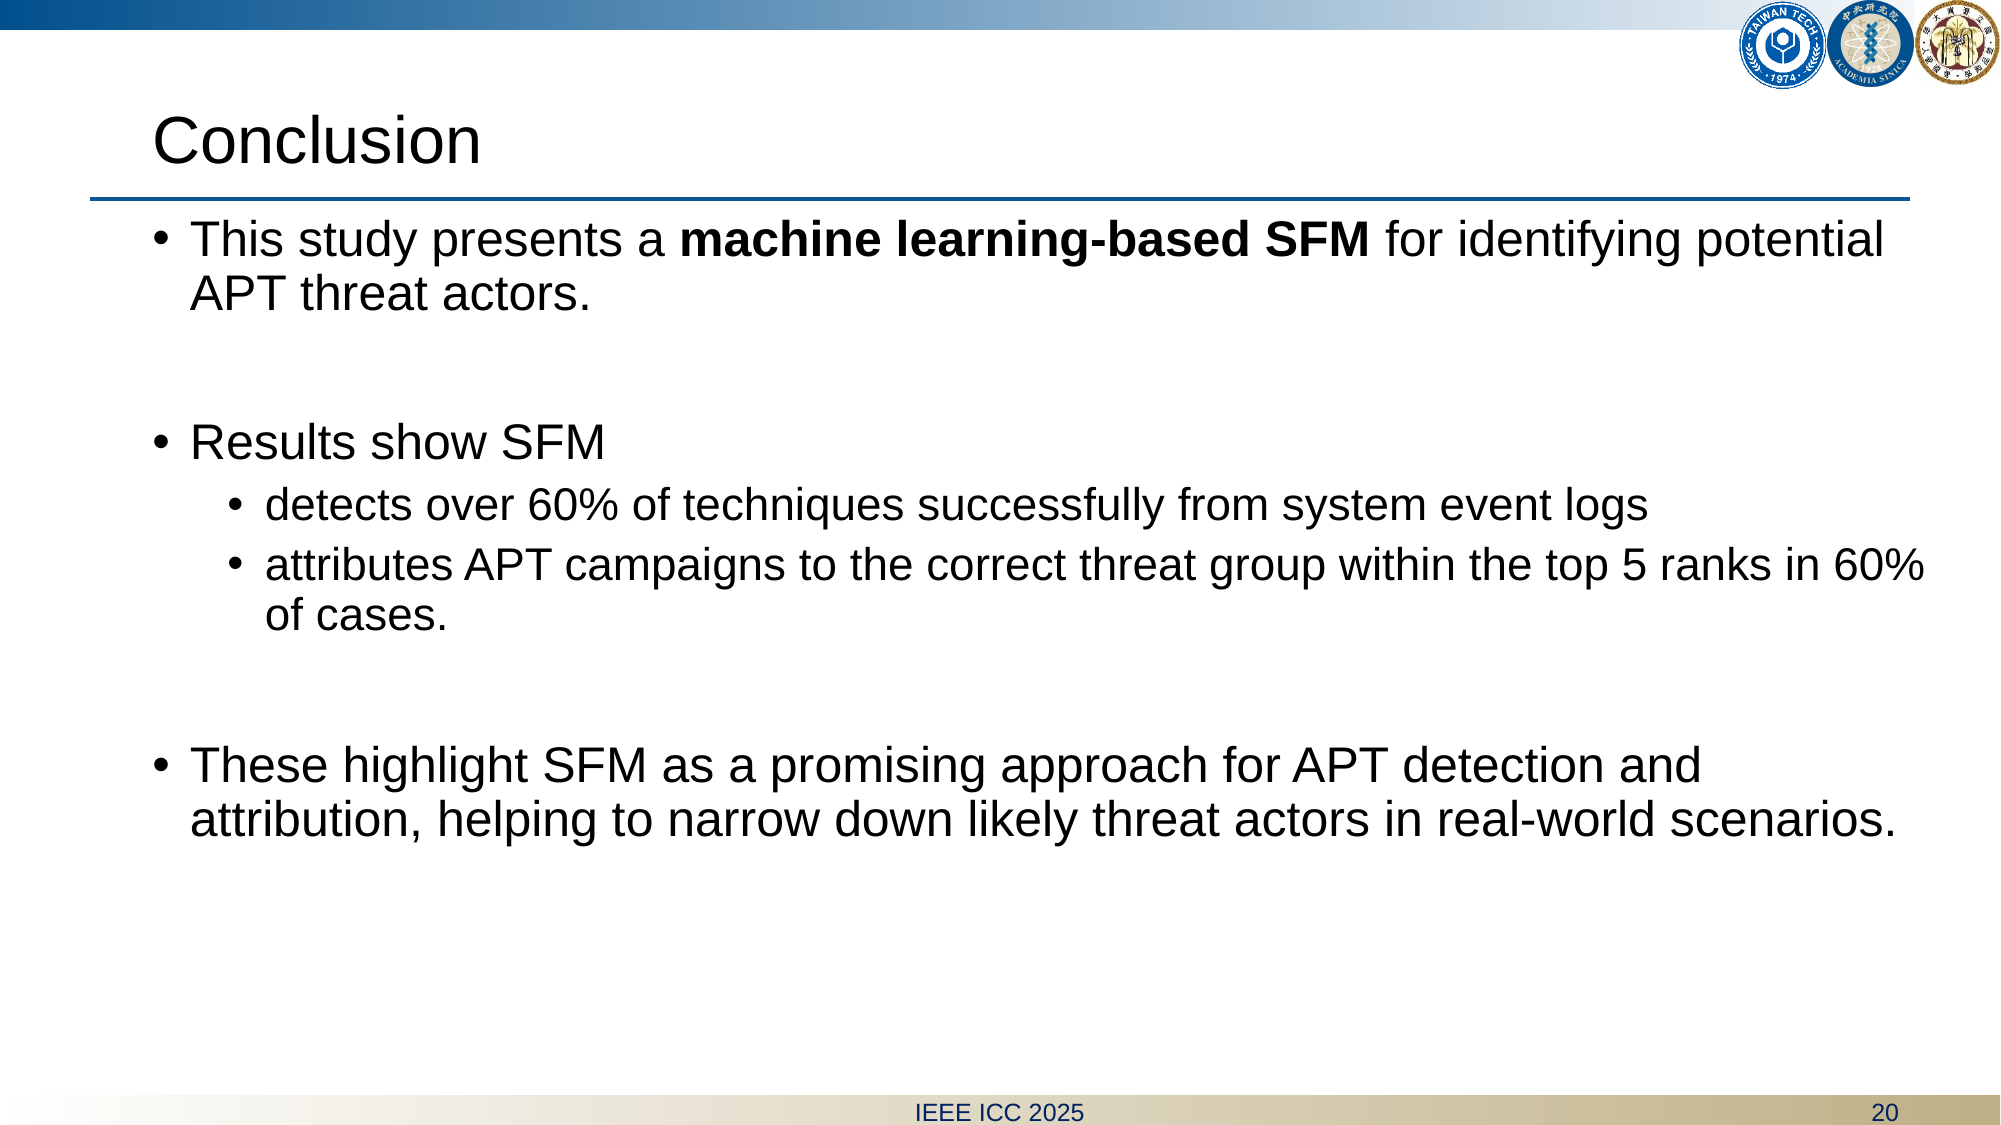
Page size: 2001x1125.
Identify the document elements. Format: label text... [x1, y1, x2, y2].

footer IEEE ICC 2025 [662, 1082, 1338, 1125]
picture [1737, 0, 2000, 91]
list This study presents a machine learning-based SFM for identifying potential APT threat actors. Results show SFM detects over 60% of techniques successfully from system event logs attributes APT campaigns to the correct threat group within the top 5 ranks in 60% of cases. These highlight SFM as a promising approach for APT detection and attribution, helping to narrow down likely threat actors in real-world scenarios. [137, 205, 1959, 1035]
slide_number 20 [1601, 1082, 1915, 1125]
title Conclusion [137, 91, 1863, 193]
